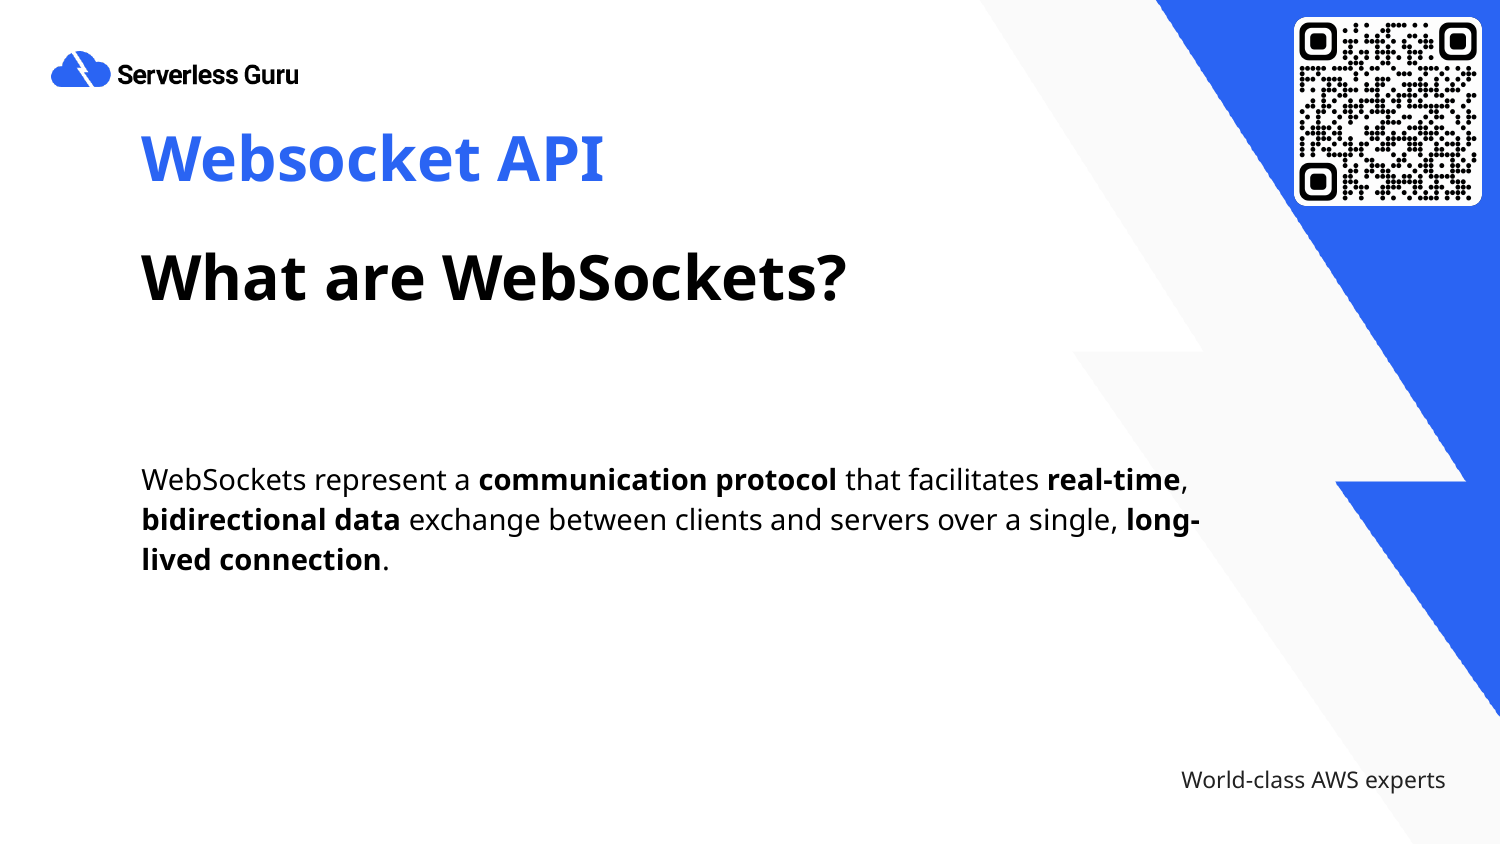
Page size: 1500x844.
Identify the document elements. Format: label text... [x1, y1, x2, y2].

list WebSockets represent a communication protocol that facilitates real-time, bidirectional data exchange between clients and servers over a single, long-lived connection. [126, 440, 1257, 670]
title Websocket API [126, 103, 969, 198]
picture [0, 0, 1500, 844]
title What are WebSockets? [126, 223, 901, 432]
